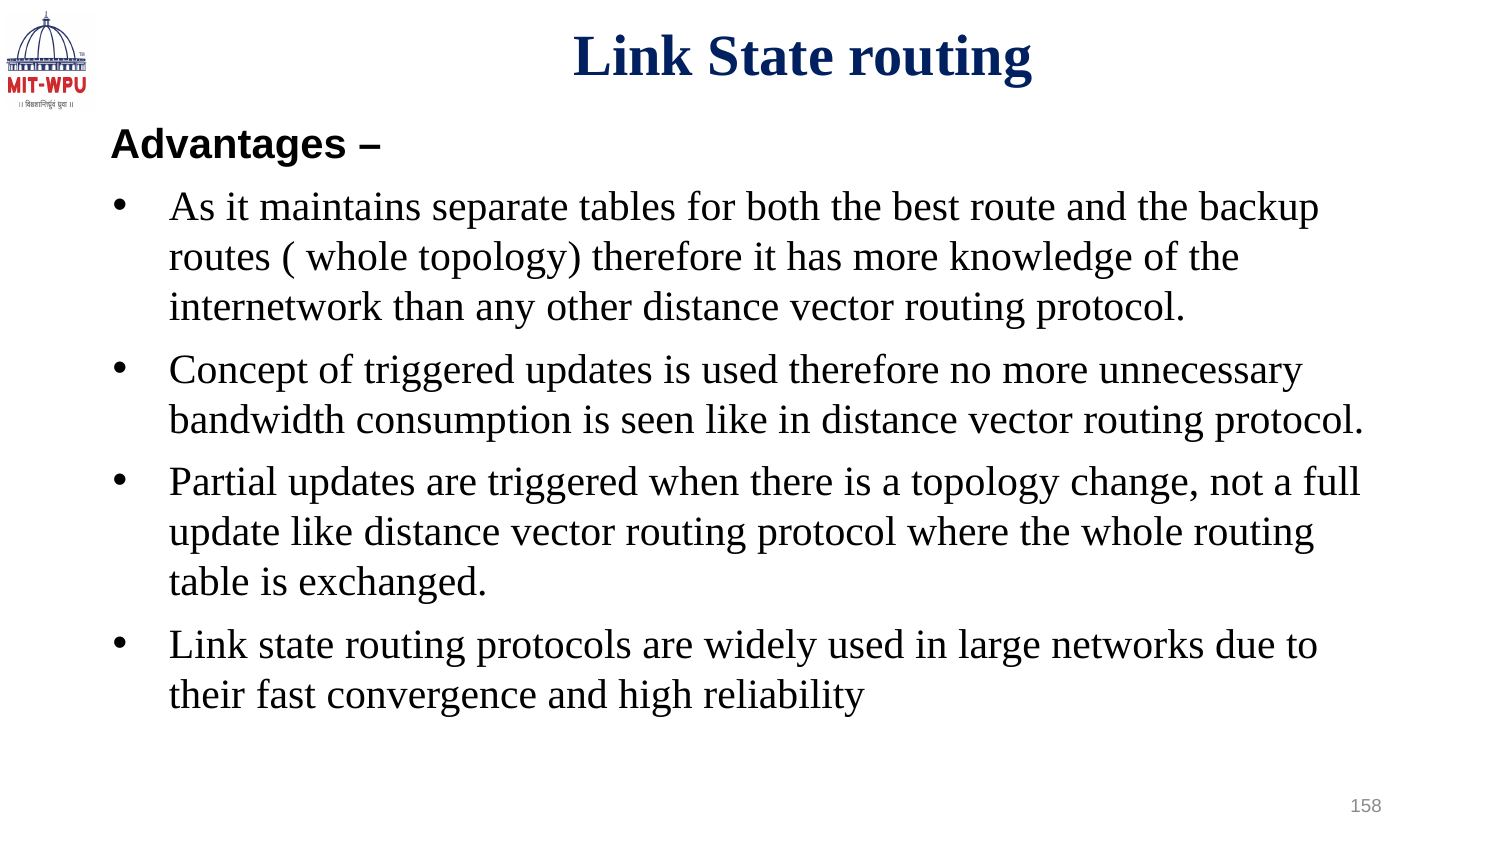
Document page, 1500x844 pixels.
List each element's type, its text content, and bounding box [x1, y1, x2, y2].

text_box Link State routing [134, 15, 1472, 93]
text_box Advantages – As it maintains separate tables for both the best route and the backup routes ( whole topology) therefore it has more knowledge of the internetwork than any other distance vector routing protocol. Concept of triggered updates is used therefore no more unnecessary bandwidth consumption is seen like in distance vector routing protocol. Partial updates are triggered when there is a topology change, not a full update like distance vector routing protocol where the whole routing table is exchanged. Link state routing protocols are widely used in large networks due to their fast convergence and high reliability [95, 109, 1397, 725]
picture [6, 11, 96, 110]
slide_number 158 [1059, 782, 1397, 827]
